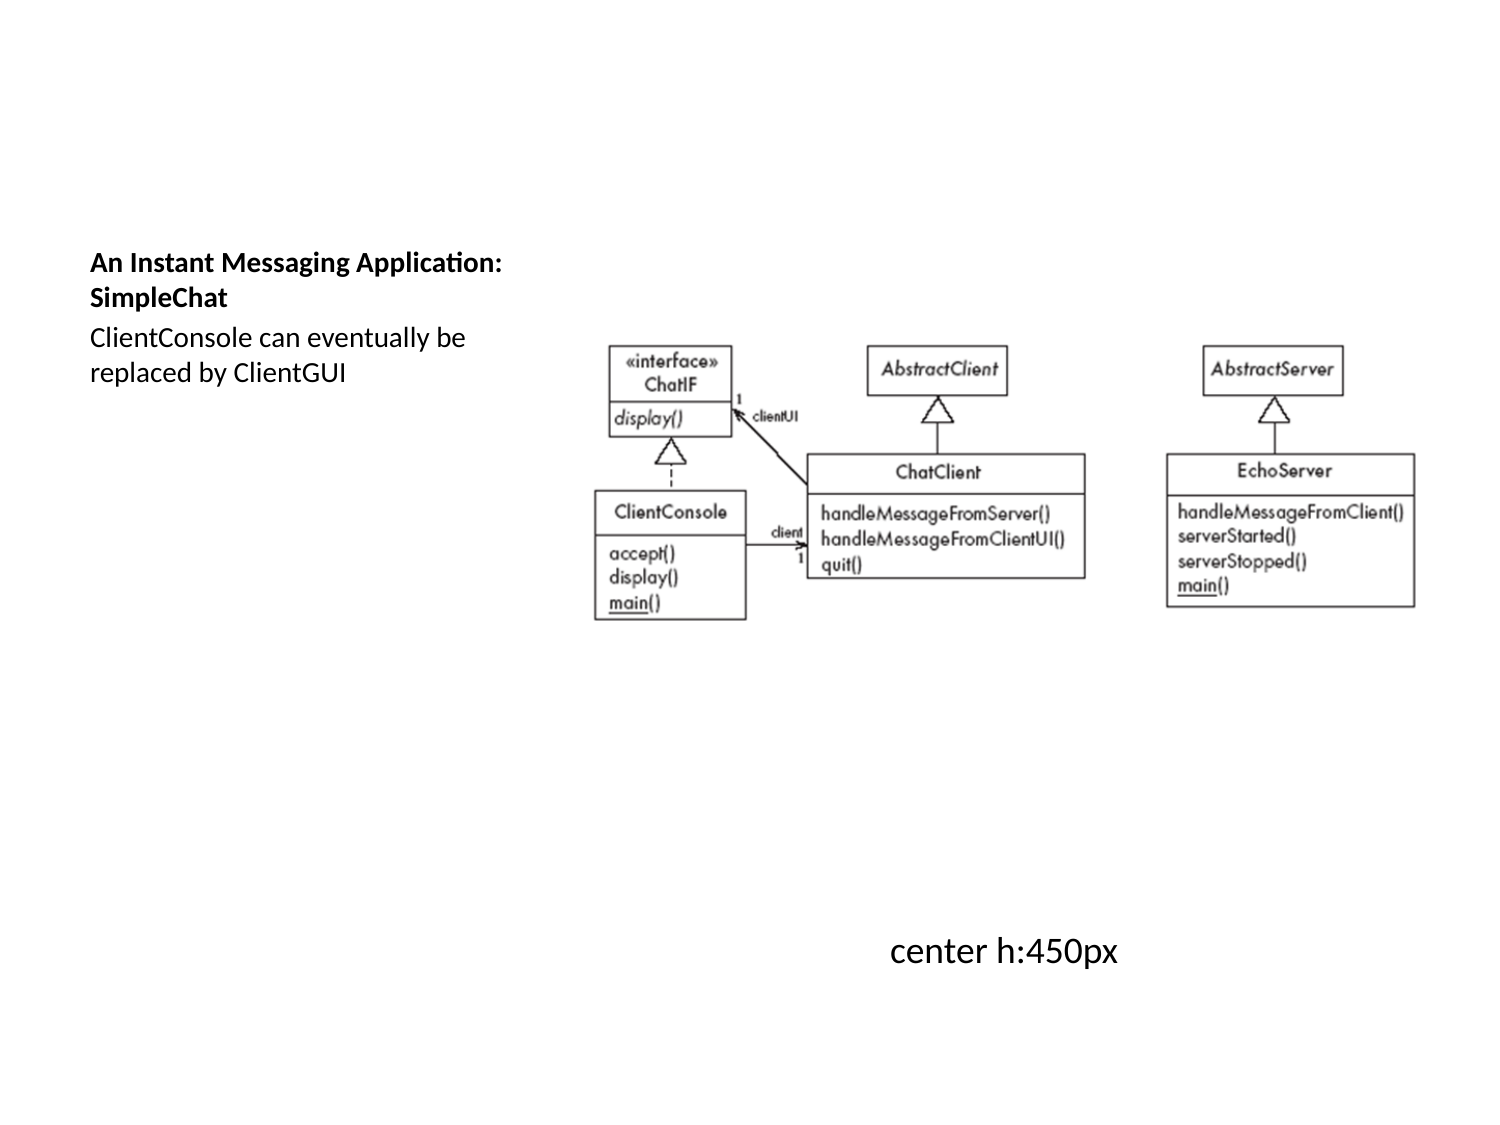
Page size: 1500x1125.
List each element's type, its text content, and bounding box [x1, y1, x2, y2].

text_box center h:450px [585, 918, 1423, 1003]
list An Instant Messaging Application: SimpleChat ClientConsole can eventually be replaced by ClientGUI [75, 235, 569, 1005]
picture [585, 339, 1424, 626]
